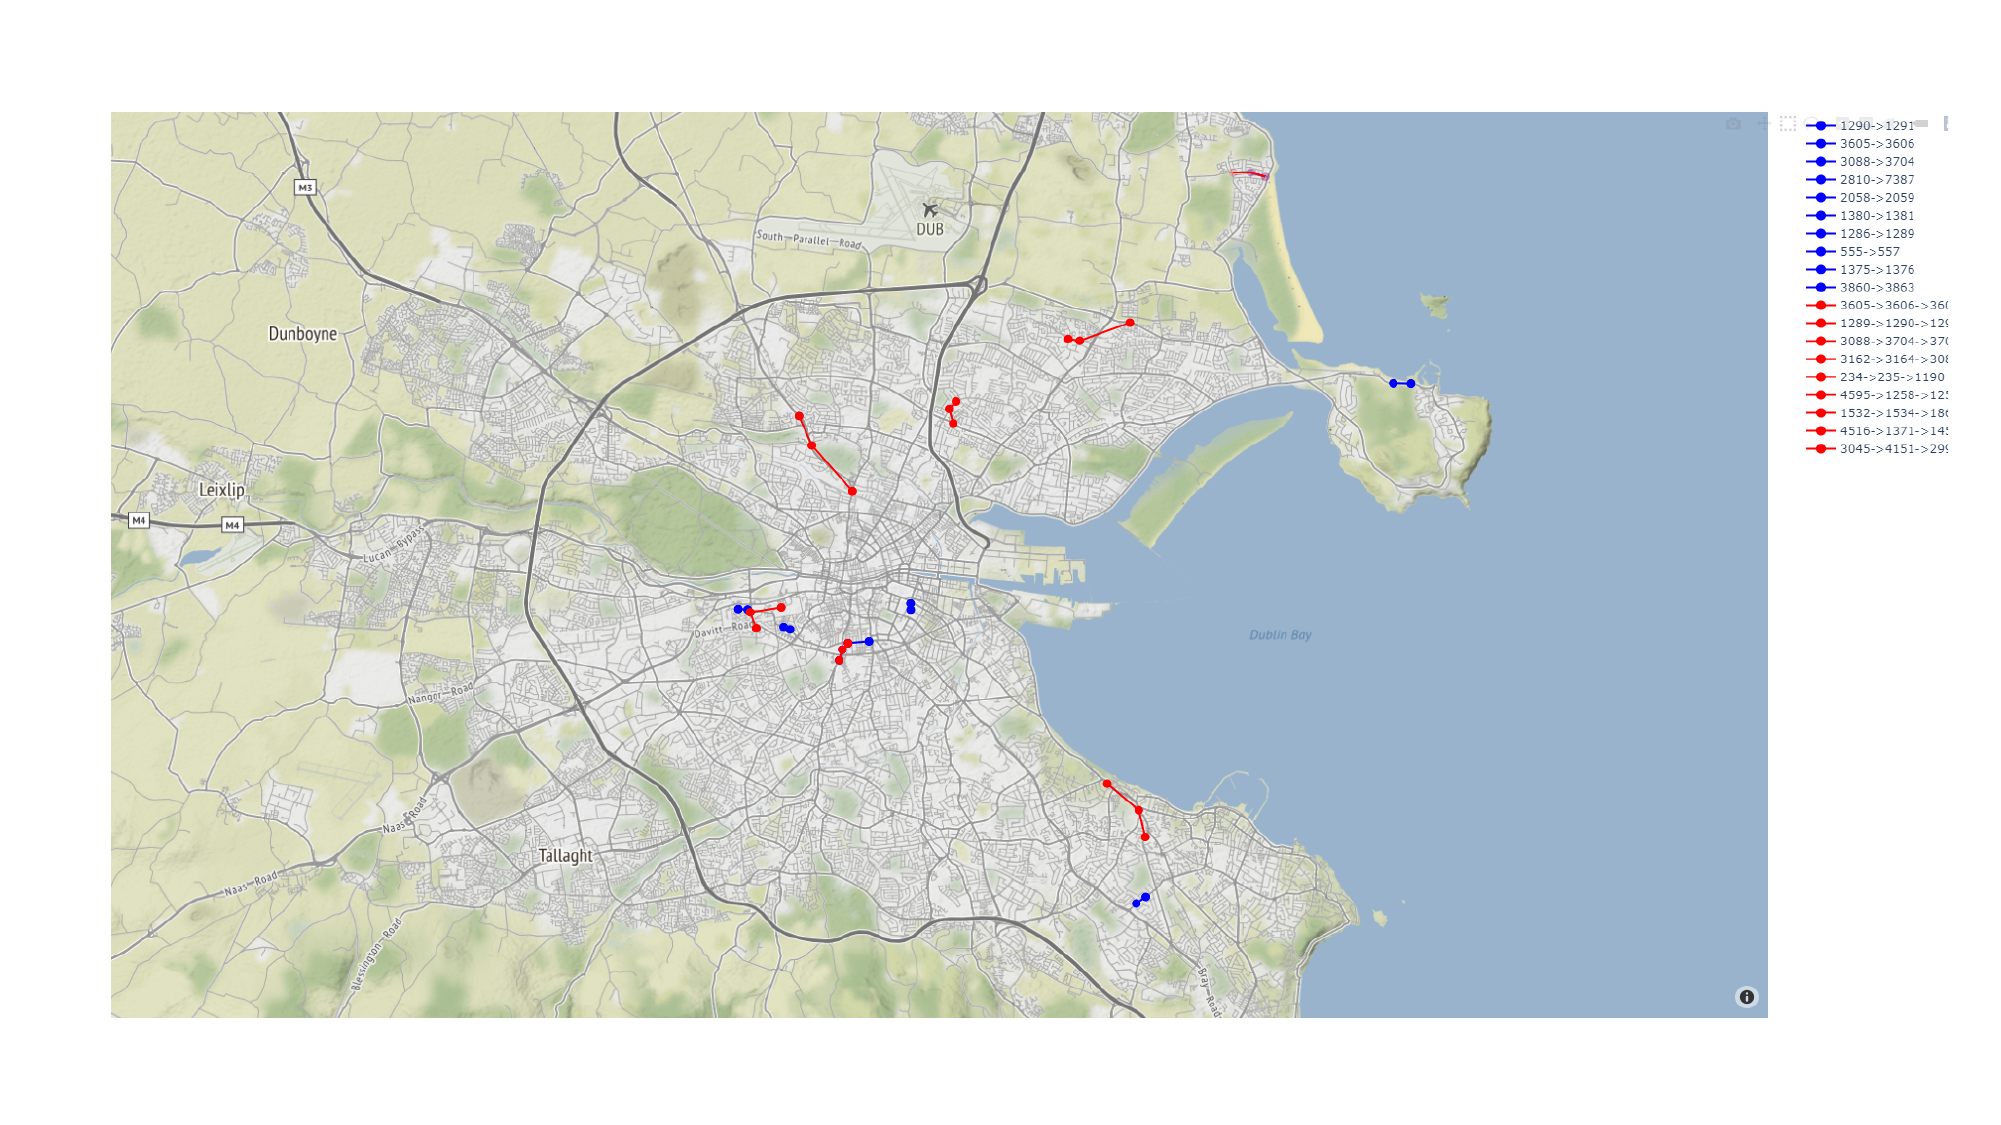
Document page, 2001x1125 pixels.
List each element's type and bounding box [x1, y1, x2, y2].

list [105, 105, 1949, 1020]
